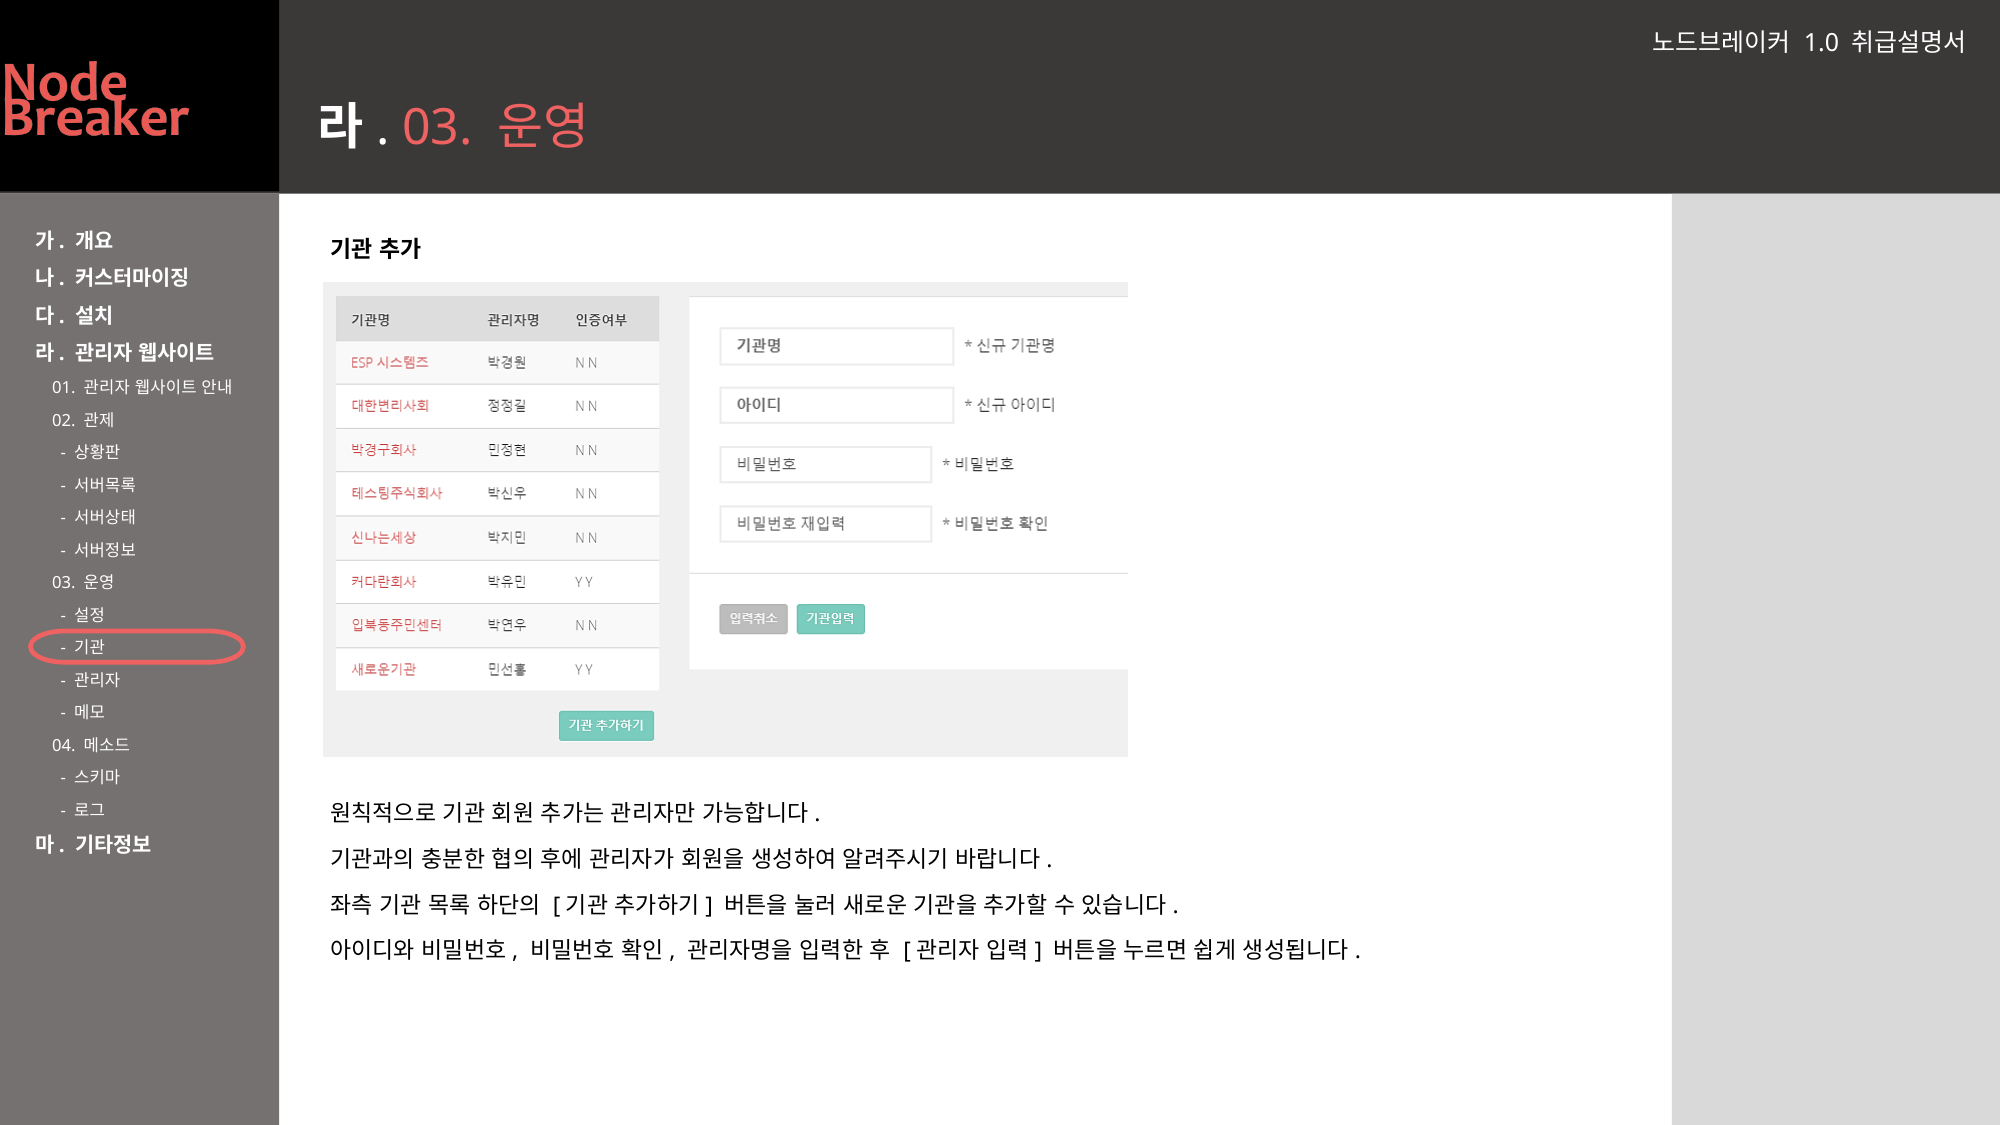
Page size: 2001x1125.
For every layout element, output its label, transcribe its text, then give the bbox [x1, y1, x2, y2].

text_box [1671, 193, 2000, 1125]
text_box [0, 0, 280, 192]
text_box 원칙적으로 기관 회원 추가는 관리자만 가능합니다. 기관과의 충분한 협의 후에 관리자가 회원을 생성하여 알려주시기 바랍니다. 좌측 기관 목록 하단의 [기관 추가하기] 버튼을 눌러 새로운 기관을 추가할 수 있습니다. 아이디와 비밀번호, 비밀번호 확인, 관리자명을 입력한 후 [관리자 입력] 버튼을 누르면 쉽게 생성됩니다. [315, 788, 1644, 1017]
text_box 노드브레이커 1.0 취급설명서 [1403, 20, 1982, 67]
title 라. 03. 운영 [302, 80, 2000, 178]
list 가. 개요 나. 커스터마이징 다. 설치 라. 관리자 웹사이트 01. 관리자 웹사이트 안내 02. 관제 - 상황판 - 서버목록 - 서버상태 - 서버정보 03. 운영 - 설정 - 기관 - 관리자 - 메모 04. 메소드 - 스키마 - 로그 마. 기타정보 [20, 219, 268, 983]
text_box [29, 629, 245, 664]
text_box [0, 0, 2000, 195]
text_box 기관 추가 [315, 224, 1662, 269]
text_box [0, 193, 280, 1125]
picture [323, 282, 1128, 757]
